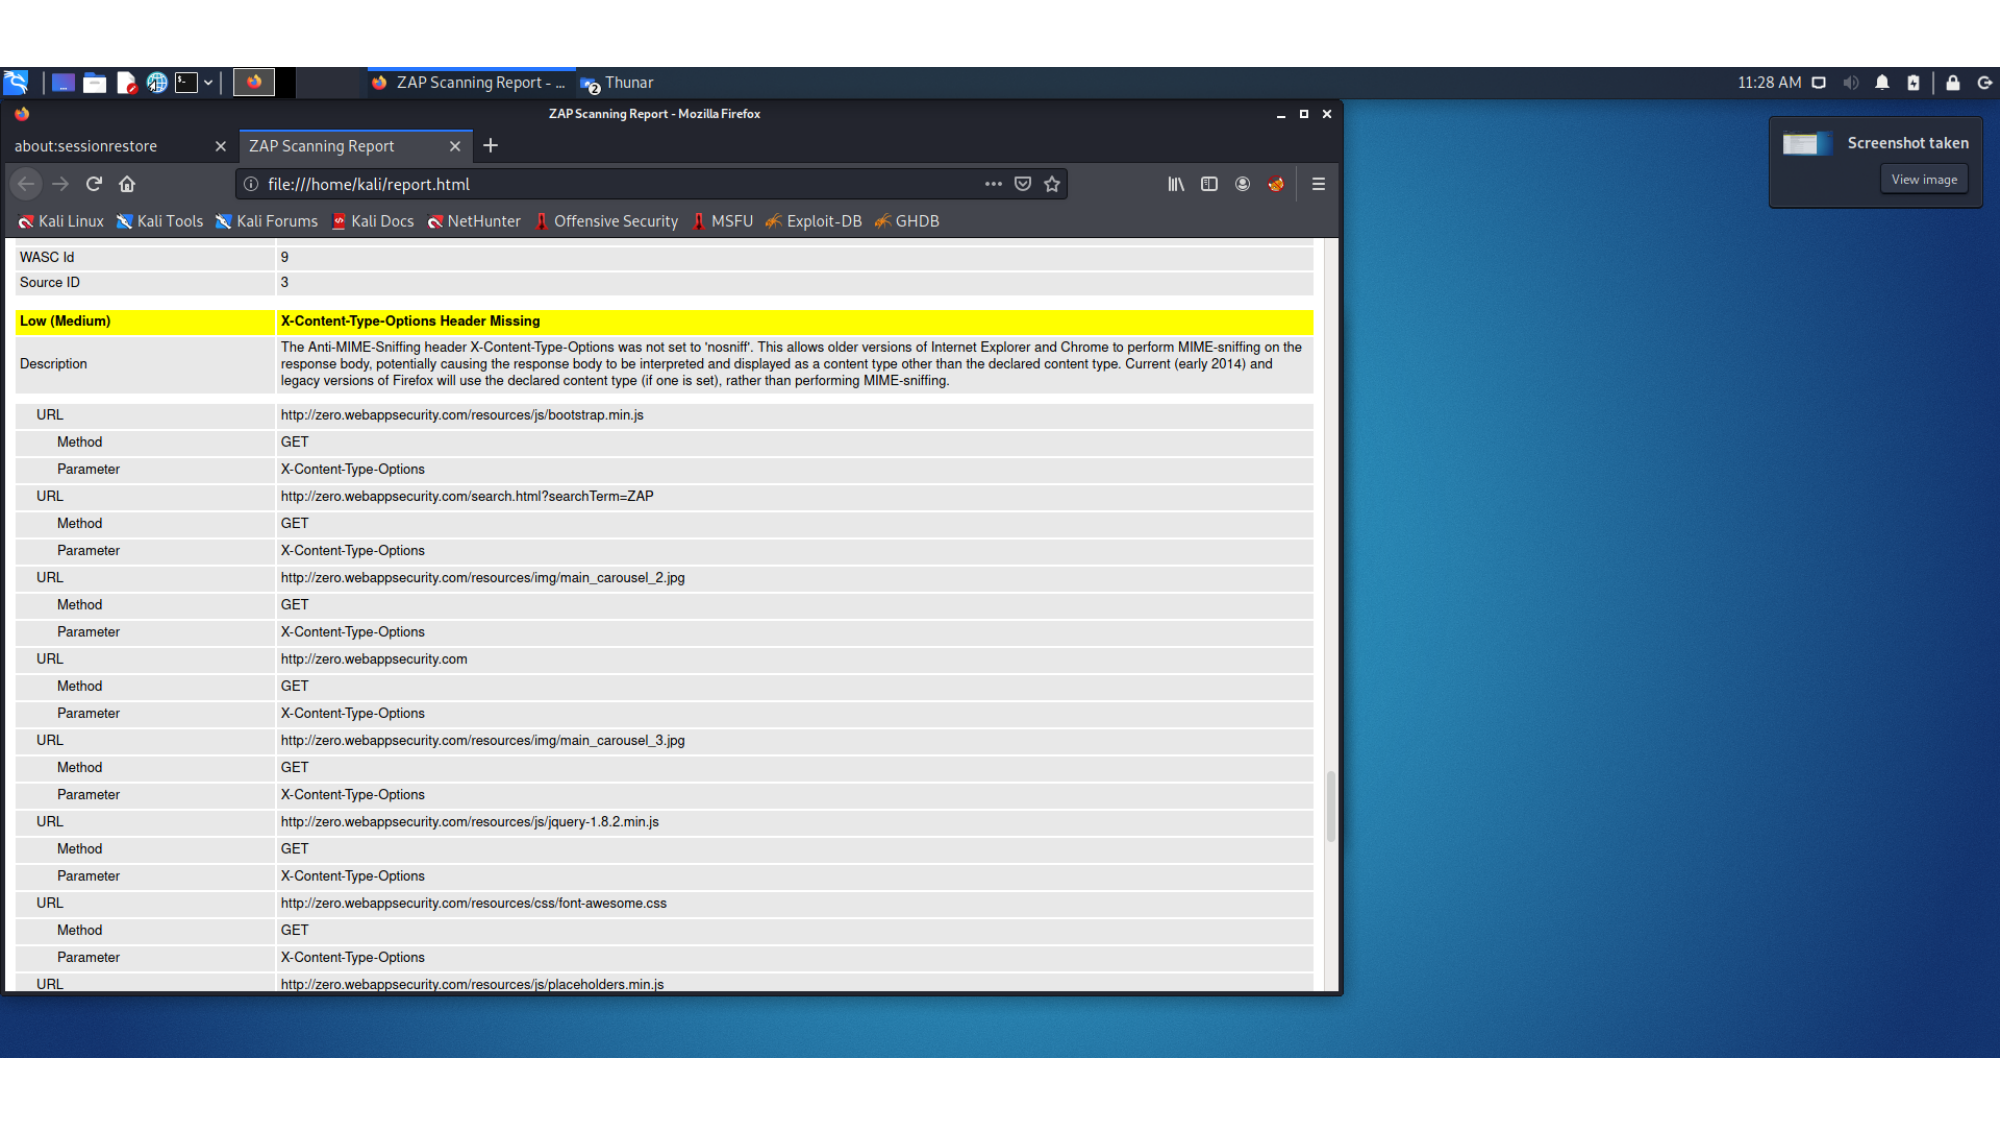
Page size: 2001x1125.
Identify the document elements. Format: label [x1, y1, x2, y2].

picture [0, 67, 2000, 1058]
